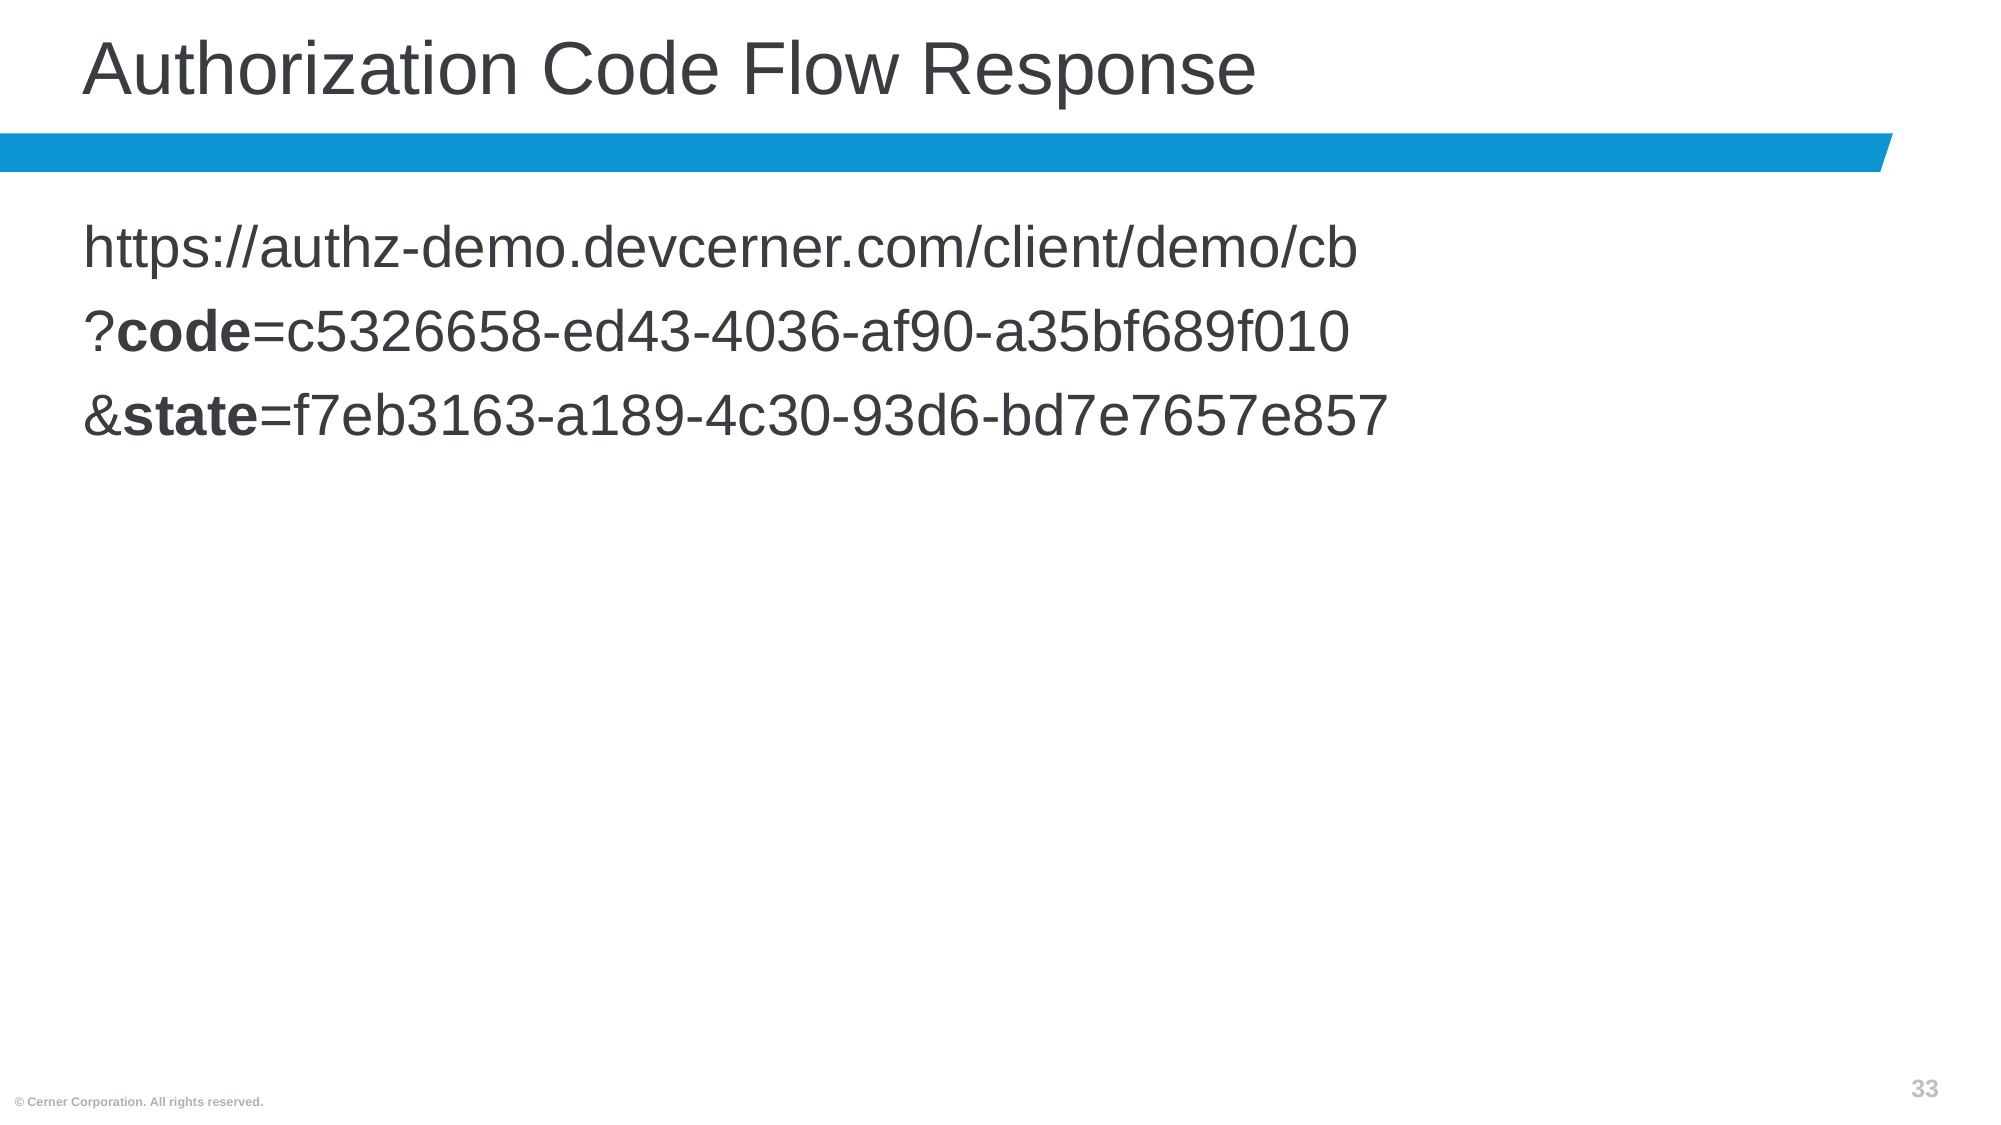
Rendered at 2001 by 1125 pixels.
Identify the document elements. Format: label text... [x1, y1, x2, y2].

title Authorization Code Flow Response [67, 0, 1793, 142]
list https://authz-demo.devcerner.com/client/demo/cb ?code=c5326658-ed43-4036-af90-a35bf689f010 &state=f7eb3163-a189-4c30-93d6-bd7e7657e857 [69, 210, 1794, 953]
